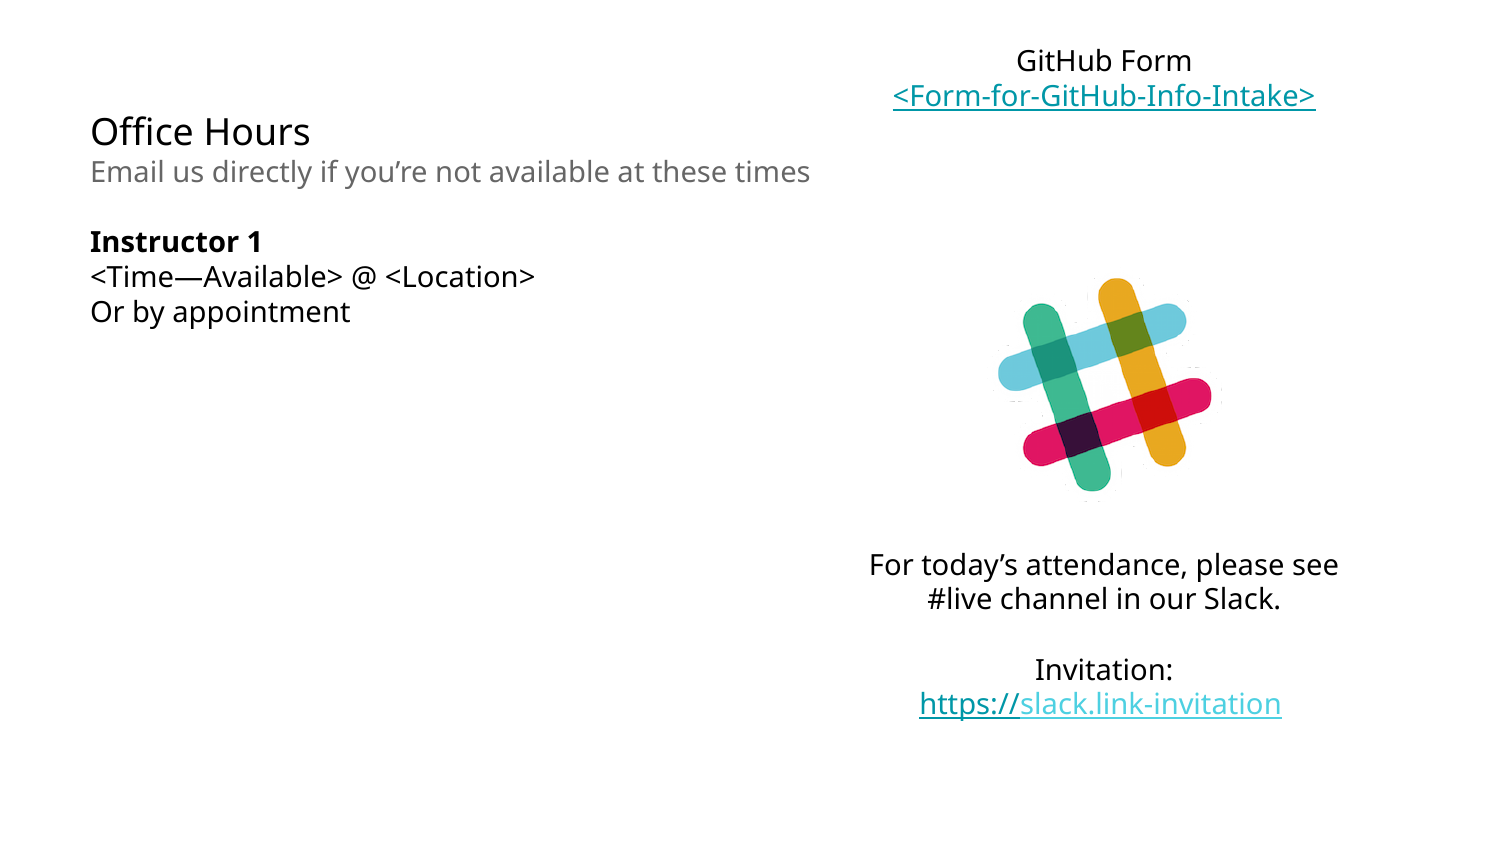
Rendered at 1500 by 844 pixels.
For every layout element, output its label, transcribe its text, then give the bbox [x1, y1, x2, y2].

text_box Instructor 1 <Time—Available> @ <Location> Or by appointment [0, 208, 777, 635]
text_box For today’s attendance, please see #live channel in our Slack. Invitation: https://slack.link-invitation [840, 530, 1369, 792]
picture [986, 267, 1222, 503]
text_box GitHub Form <Form-for-GitHub-Info-Intake> [840, 27, 1369, 161]
text_box Office Hours Email us directly if you’re not available at these times [0, 98, 1500, 232]
